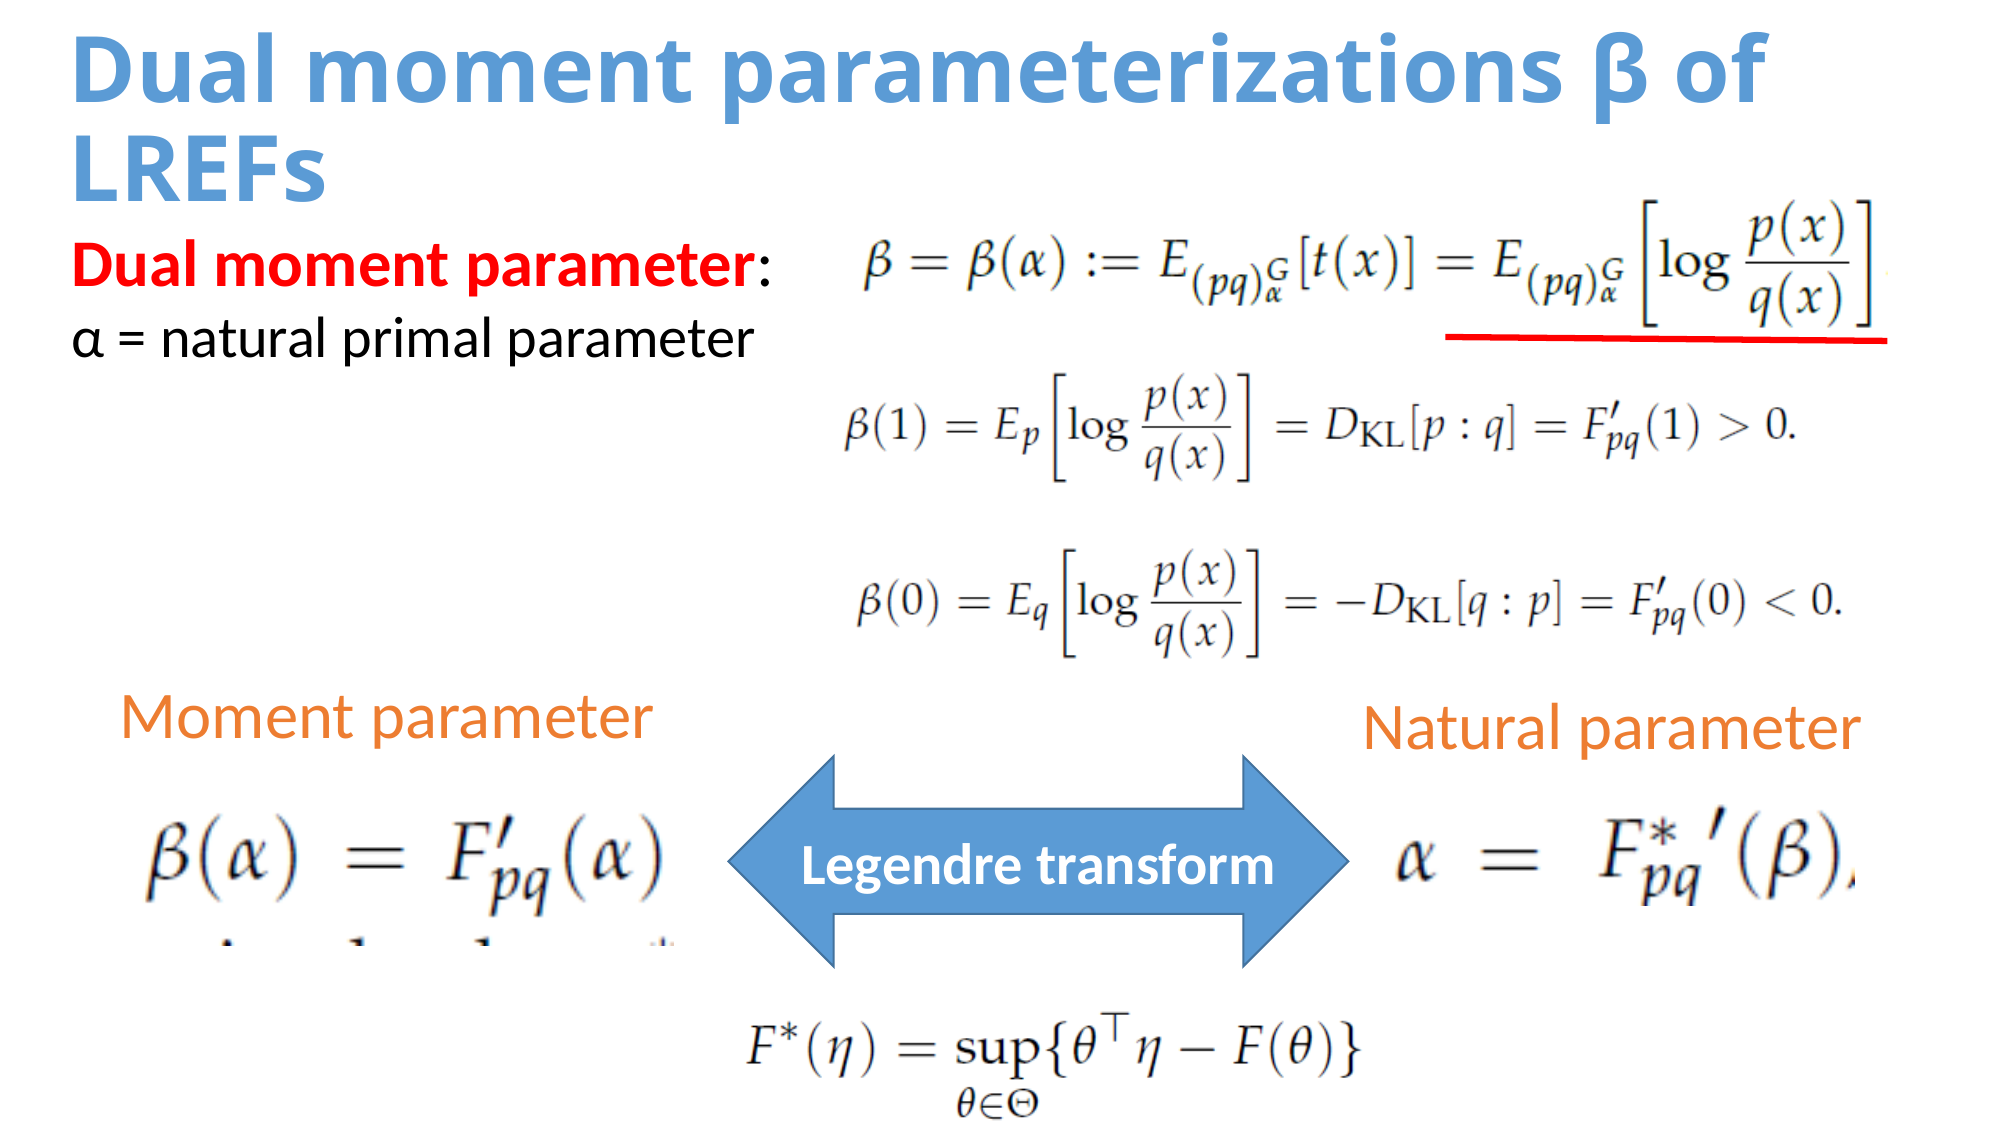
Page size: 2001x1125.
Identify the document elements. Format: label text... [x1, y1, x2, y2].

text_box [1391, 803, 1855, 906]
text_box Natural parameter [1347, 675, 1879, 771]
picture [127, 789, 674, 946]
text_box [1445, 336, 1888, 341]
picture [812, 169, 1888, 494]
picture [728, 985, 1370, 1125]
picture [812, 541, 1861, 665]
text_box Dual moment parameter: α = natural primal parameter [56, 212, 790, 377]
text_box Moment parameter [104, 664, 671, 760]
title Dual moment parameterizations β of LREFs [53, 13, 1916, 231]
text_box Legendre transform [727, 753, 1350, 969]
